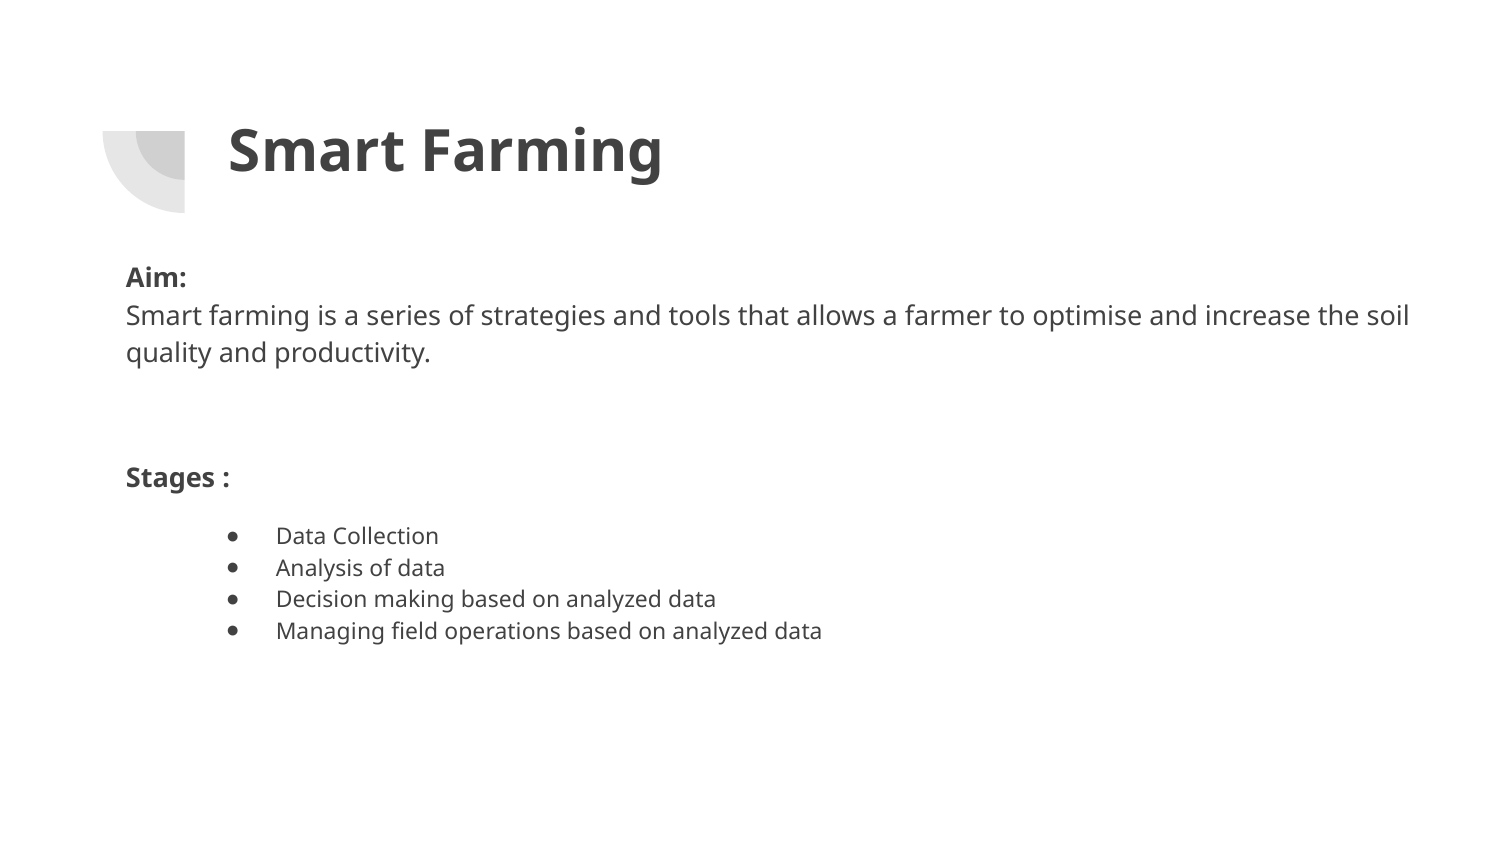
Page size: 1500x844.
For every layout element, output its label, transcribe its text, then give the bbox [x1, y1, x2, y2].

title Smart Farming [213, 98, 1368, 241]
list Aim: Smart farming is a series of strategies and tools that allows a farmer to optimise and increase the soil quality and productivity. Stages : Data Collection Analysis of data Decision making based on analyzed data Managing field operations based on analyzed data [110, 241, 1500, 844]
